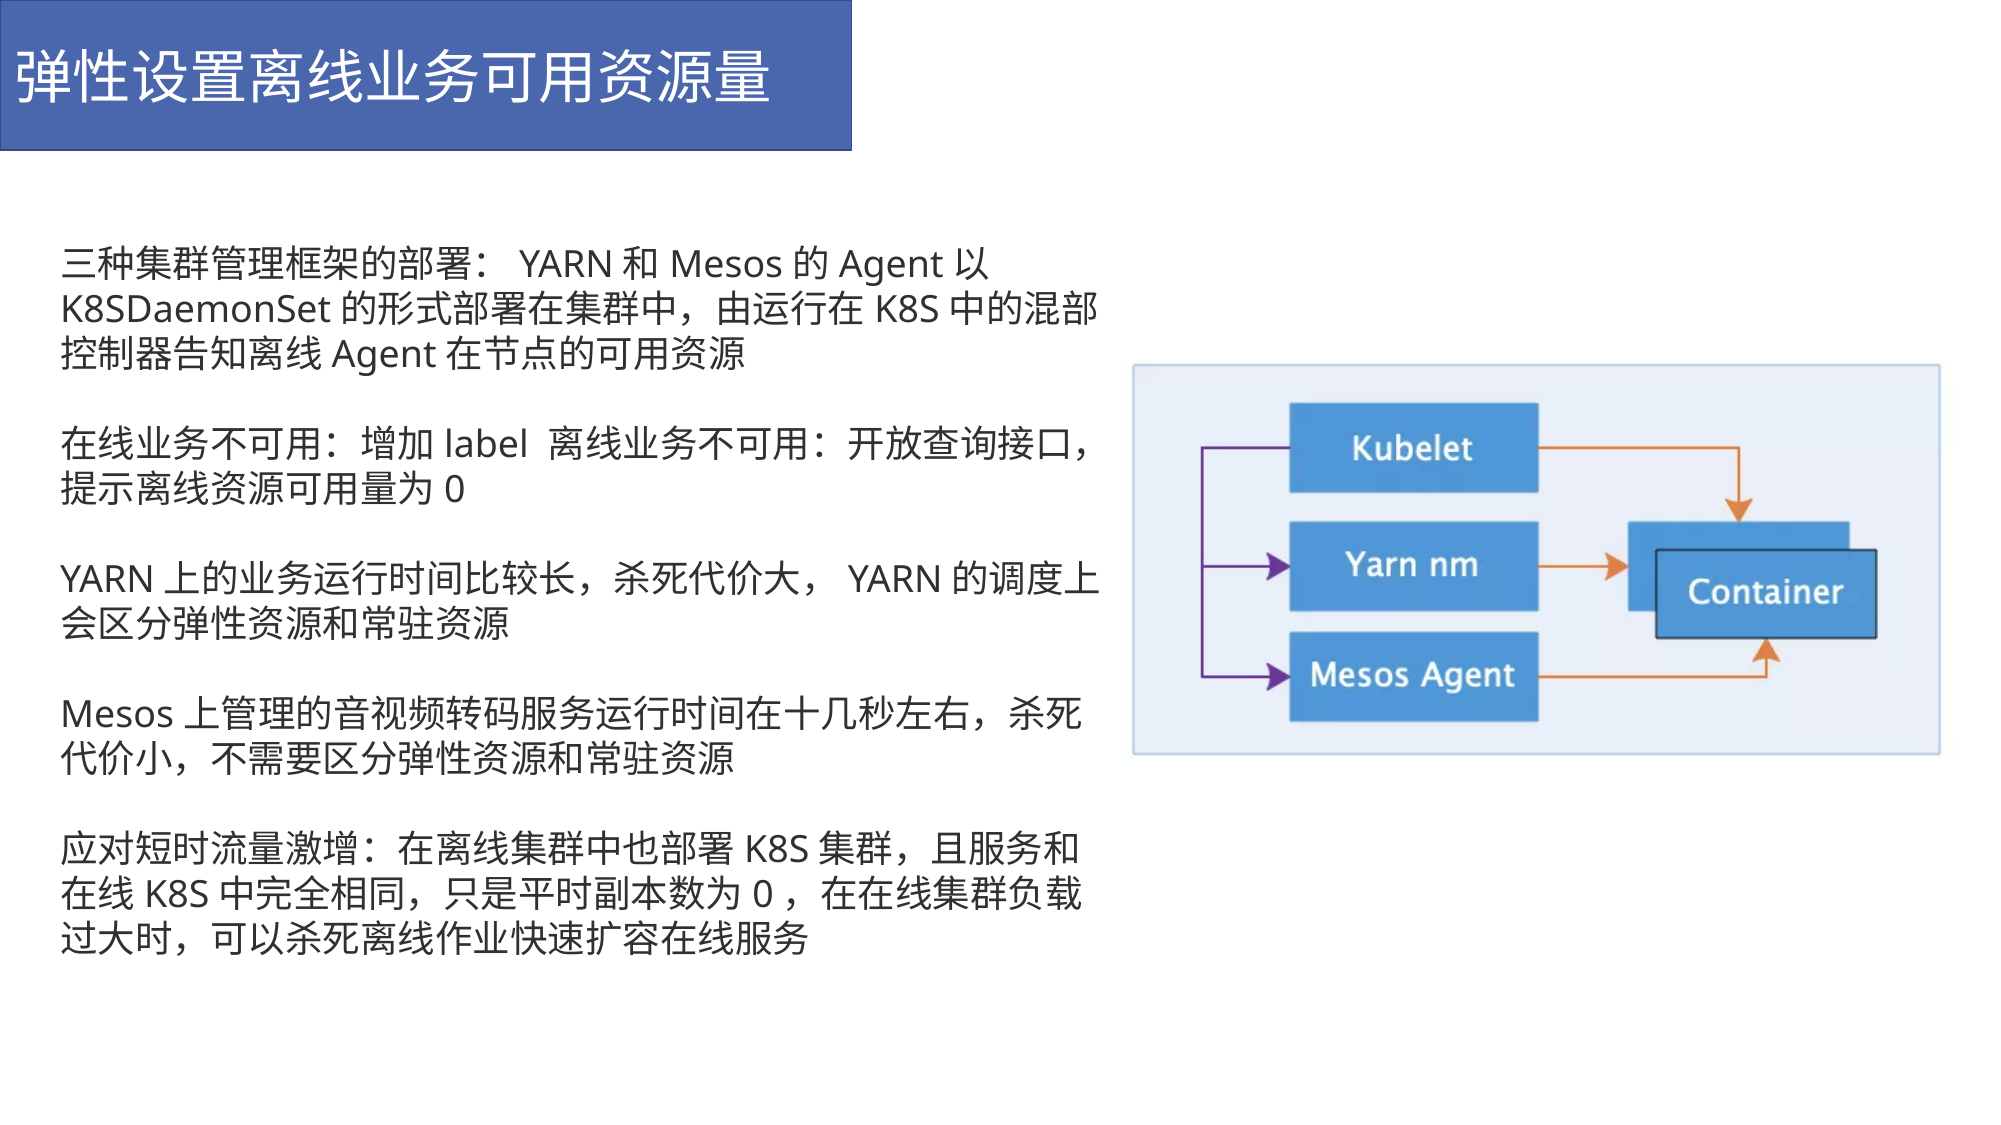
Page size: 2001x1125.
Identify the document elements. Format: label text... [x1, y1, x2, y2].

picture [1113, 339, 1955, 786]
text_box 三种集群管理框架的部署：YARN和Mesos的Agent以K8SDaemonSet的形式部署在集群中，由运行在K8S中的混部控制器告知离线Agent在节点的可用资源 在线业务不可用：增加label 离线业务不可用：开放查询接口，提示离线资源可用量为0 YARN上的业务运行时间比较长，杀死代价大，YARN的调度上会区分弹性资源和常驻资源 Mesos上管理的音视频转码服务运行时间在十几秒左右，杀死代价小，不需要区分弹性资源和常驻资源 应对短时流量激增：在离线集群中也部署K8S集群，且服务和在线K8S中完全相同，只是平时副本数为0，在在线集群负载过大时，可以杀死离线作业快速扩容在线服务 [45, 232, 1117, 968]
text_box 弹性设置离线业务可用资源量 [0, 0, 852, 151]
